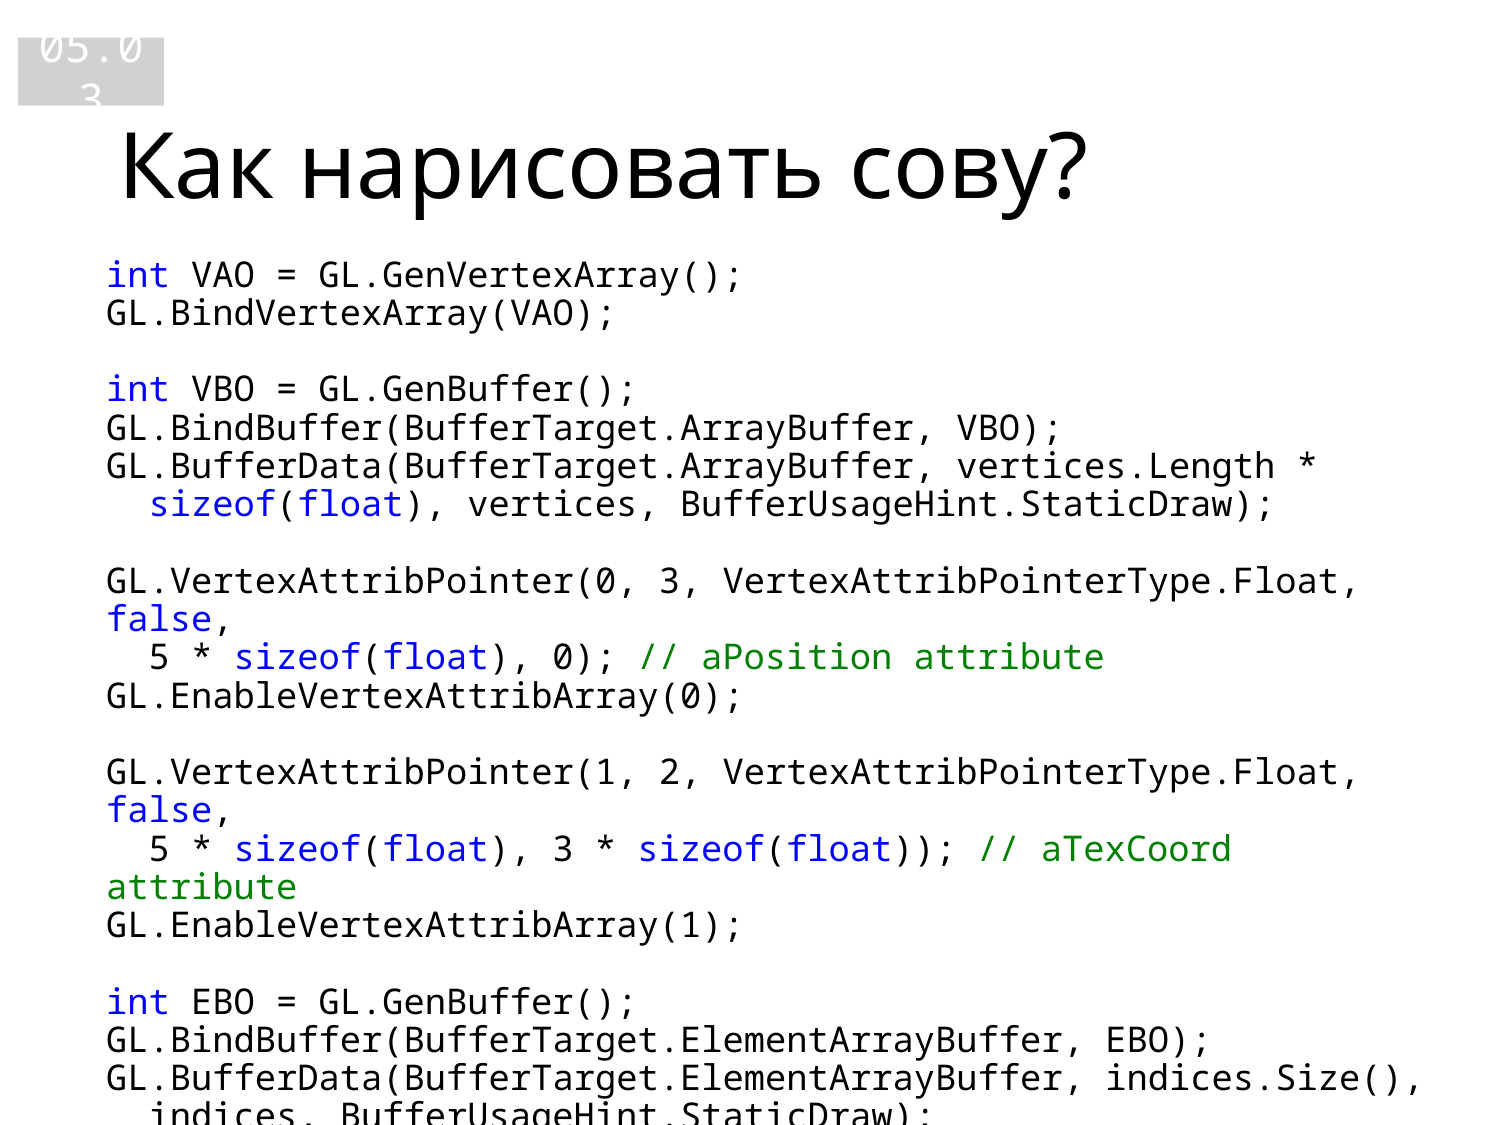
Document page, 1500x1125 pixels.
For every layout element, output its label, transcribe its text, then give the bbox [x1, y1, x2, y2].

text_box 05.03 [17, 37, 165, 106]
title Как нарисовать сову? [103, 59, 1397, 249]
list int VAO = GL.GenVertexArray(); GL.BindVertexArray(VAO); int VBO = GL.GenBuffer(); GL.BindBuffer(BufferTarget.ArrayBuffer, VBO); GL.BufferData(BufferTarget.ArrayBuffer, vertices.Length * sizeof(float), vertices, BufferUsageHint.StaticDraw); GL.VertexAttribPointer(0, 3, VertexAttribPointerType.Float, false, 5 * sizeof(float), 0); // aPosition attribute GL.EnableVertexAttribArray(0); GL.VertexAttribPointer(1, 2, VertexAttribPointerType.Float, false, 5 * sizeof(float), 3 * sizeof(float)); // aTexCoord attribute GL.EnableVertexAttribArray(1); int EBO = GL.GenBuffer(); GL.BindBuffer(BufferTarget.ElementArrayBuffer, EBO); GL.BufferData(BufferTarget.ElementArrayBuffer, indices.Size(), indices, BufferUsageHint.StaticDraw); GL.BindVertexArray(0); [90, 249, 1441, 1032]
